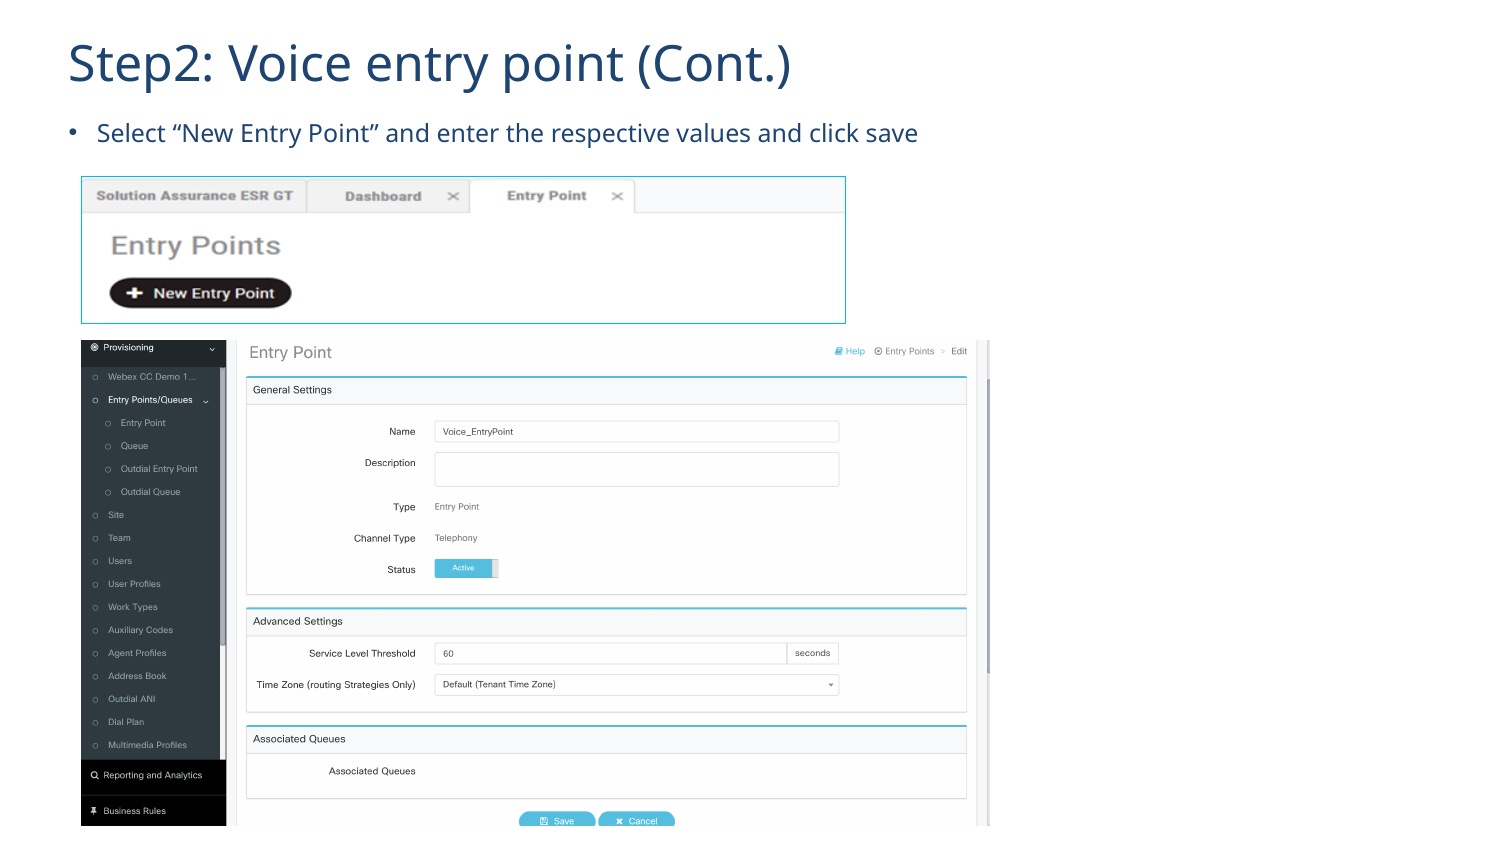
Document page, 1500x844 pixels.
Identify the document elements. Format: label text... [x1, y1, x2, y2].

text_box Step2: Voice entry point (Cont.) [53, 23, 1309, 99]
picture [83, 178, 844, 322]
text_box Select “New Entry Point” and enter the respective values and click save [53, 109, 954, 155]
picture [81, 340, 990, 826]
